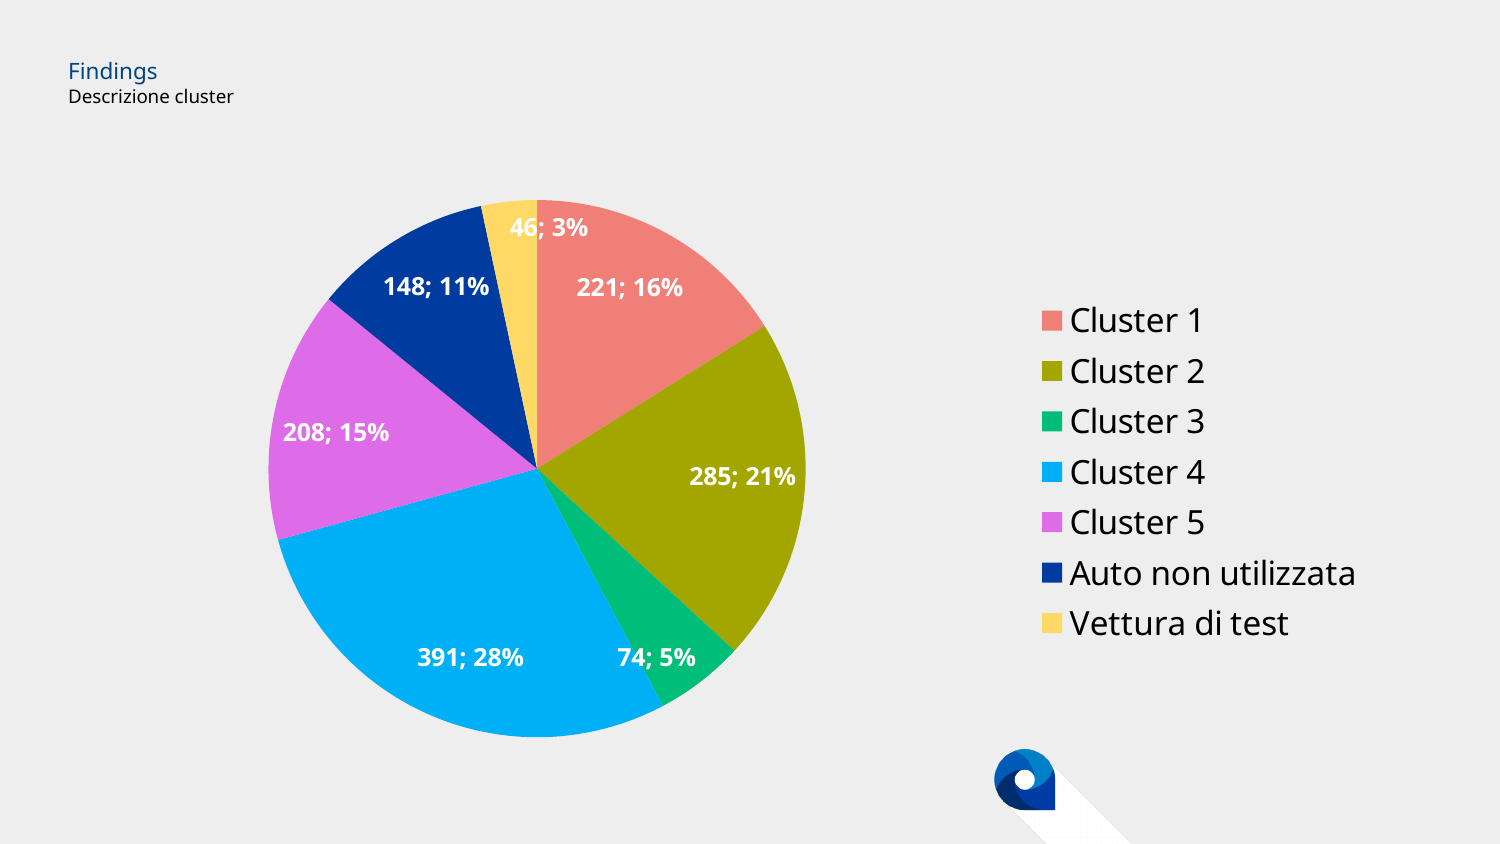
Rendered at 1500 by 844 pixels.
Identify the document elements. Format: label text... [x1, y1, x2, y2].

picture [977, 782, 1216, 844]
title Findings Descrizione cluster [53, 49, 899, 115]
chart [37, 162, 1381, 782]
